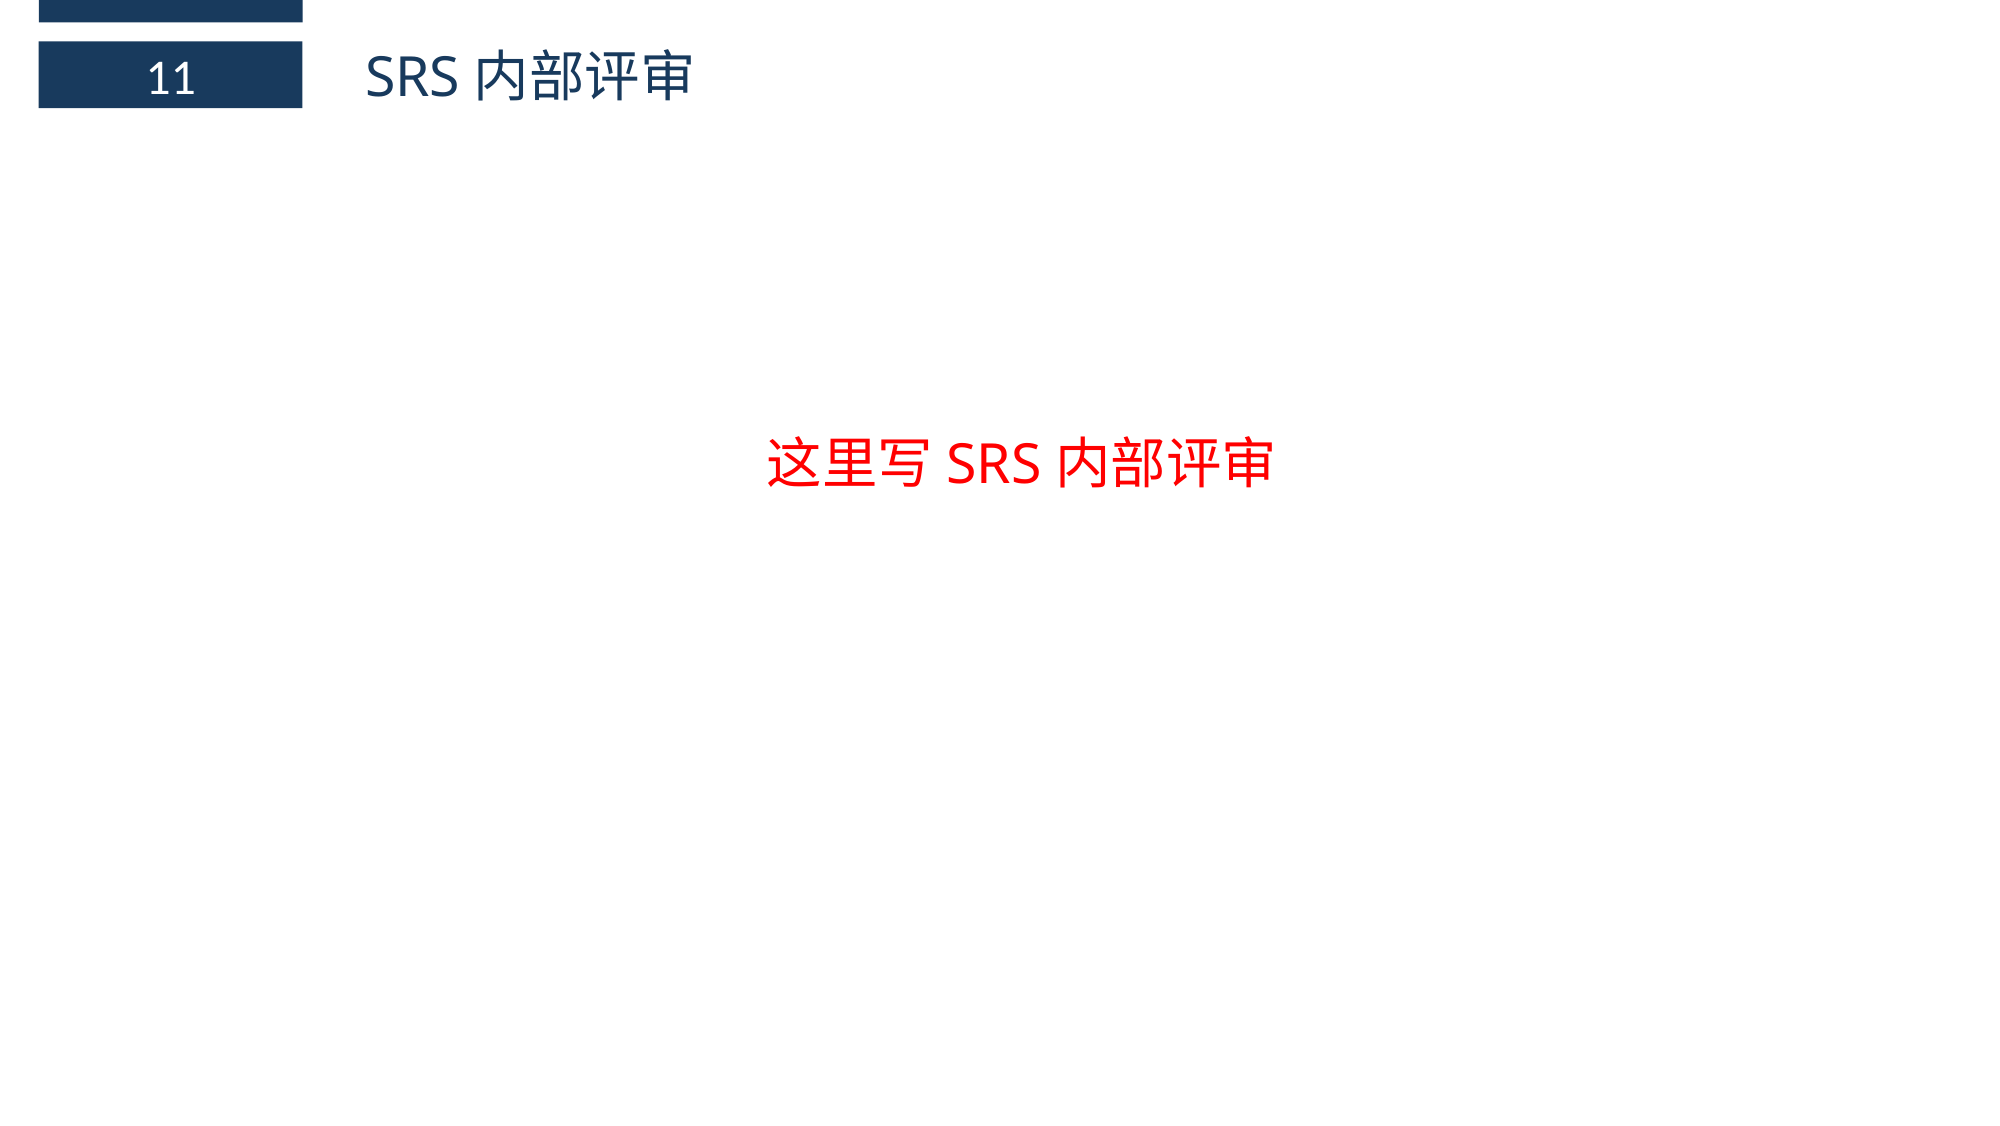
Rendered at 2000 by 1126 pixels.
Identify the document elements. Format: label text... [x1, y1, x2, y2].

text_box SRS内部评审 [350, 33, 1344, 115]
text_box 11 [37, 39, 305, 110]
text_box [37, 0, 305, 24]
text_box 这里写SRS内部评审 [751, 420, 1745, 503]
